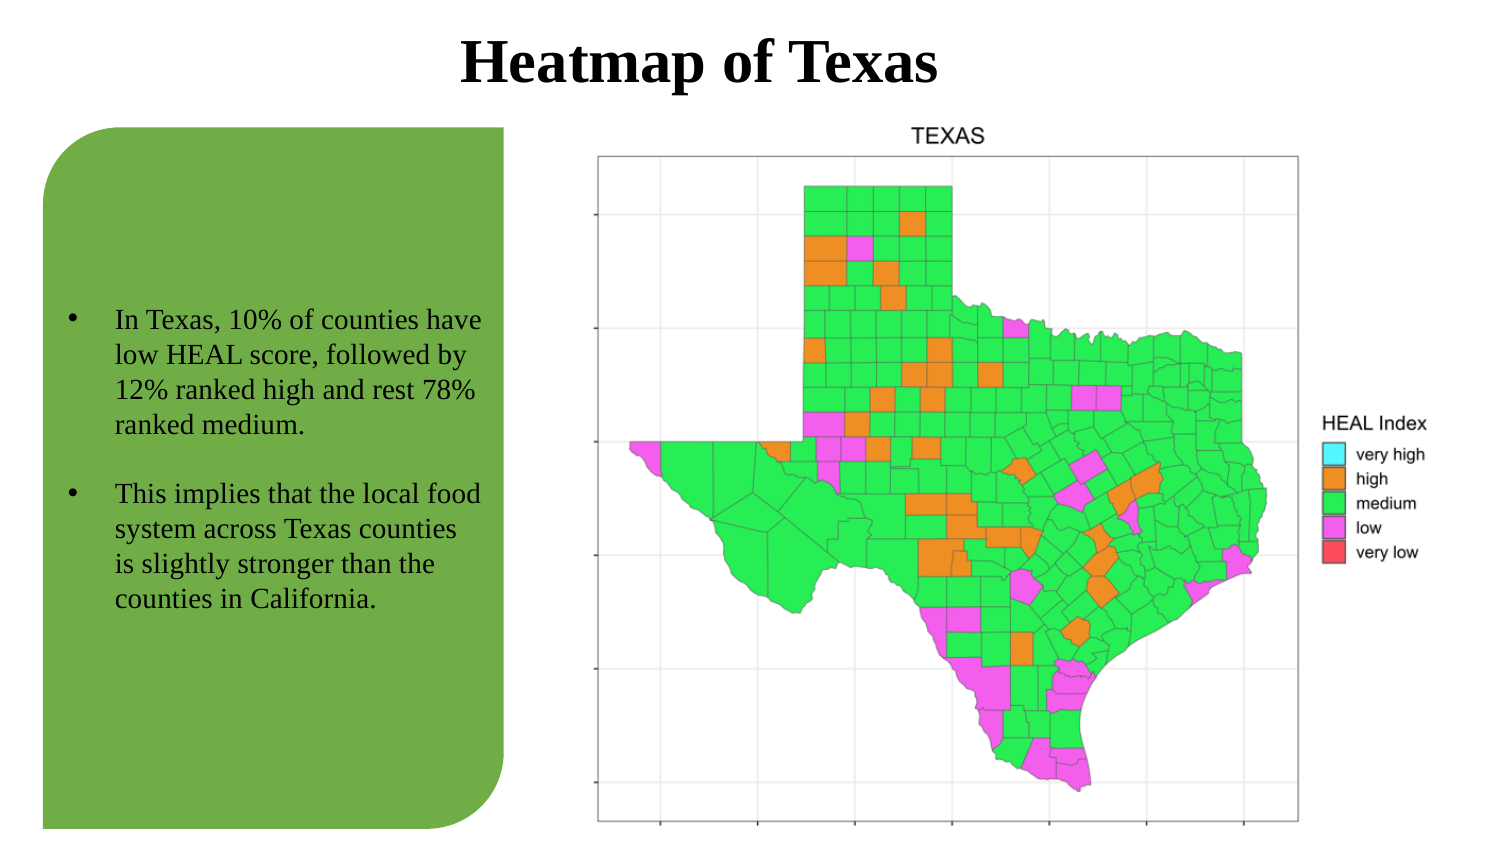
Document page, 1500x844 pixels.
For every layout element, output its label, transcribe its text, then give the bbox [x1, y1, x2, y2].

picture [538, 125, 1447, 827]
title Heatmap of Texas [53, 24, 1347, 100]
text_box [37, 127, 514, 829]
